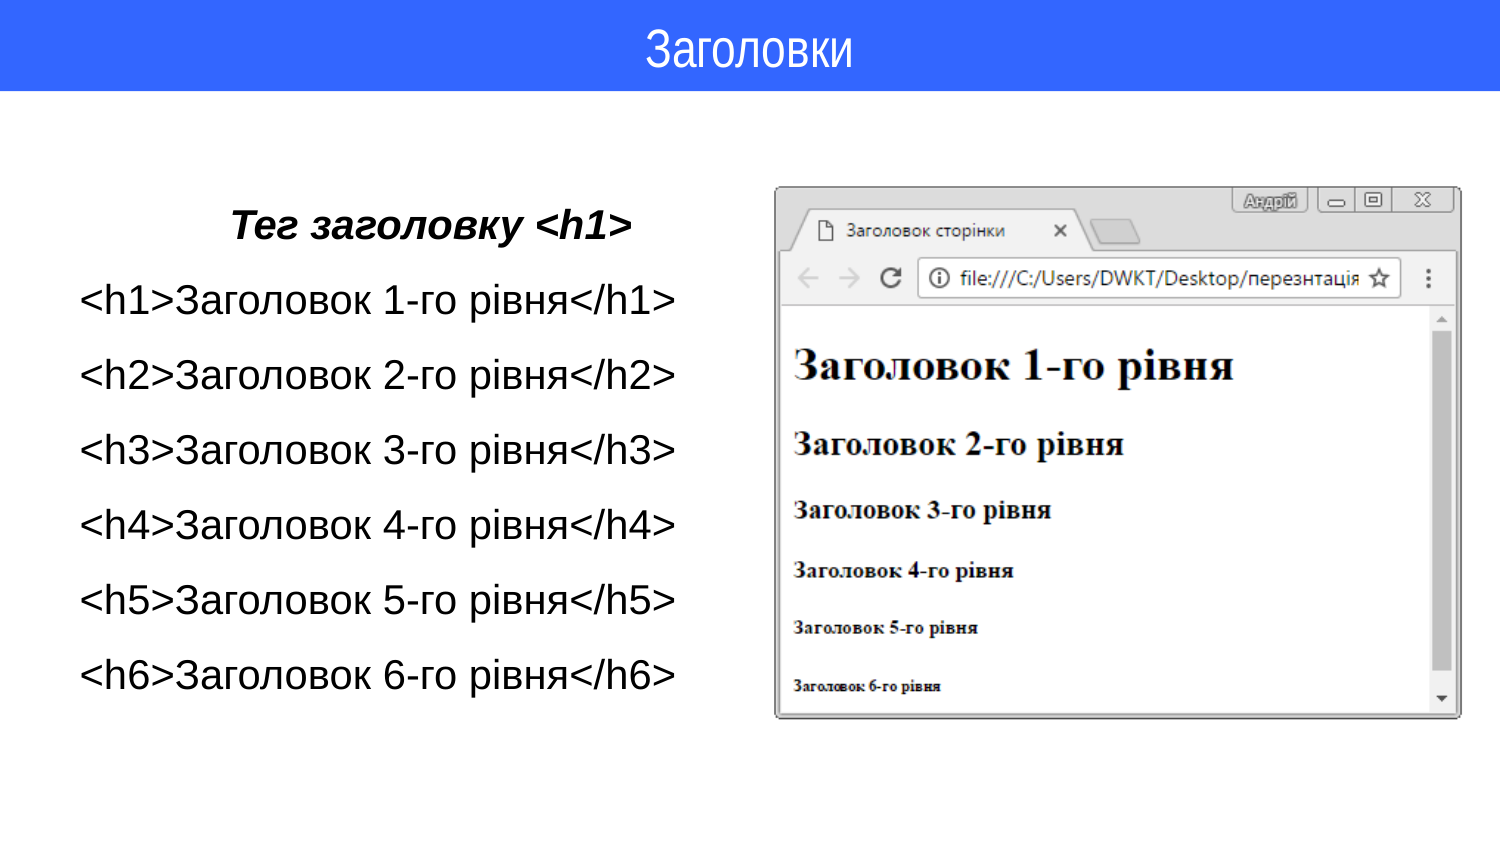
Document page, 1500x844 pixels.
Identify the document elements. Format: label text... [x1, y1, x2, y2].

text_box Тег заголовку <h1> <h1>Заголовок 1-го рівня</h1> <h2>Заголовок 2-го рівня</h2> <h3>Заголовок 3-го рівня</h3> <h4>Заголовок 4-го рівня</h4> <h5>Заголовок 5-го рівня</h5> <h6>Заголовок 6-го рівня</h6> [64, 165, 798, 706]
picture [773, 185, 1465, 721]
title Заголовки [0, 0, 1500, 92]
